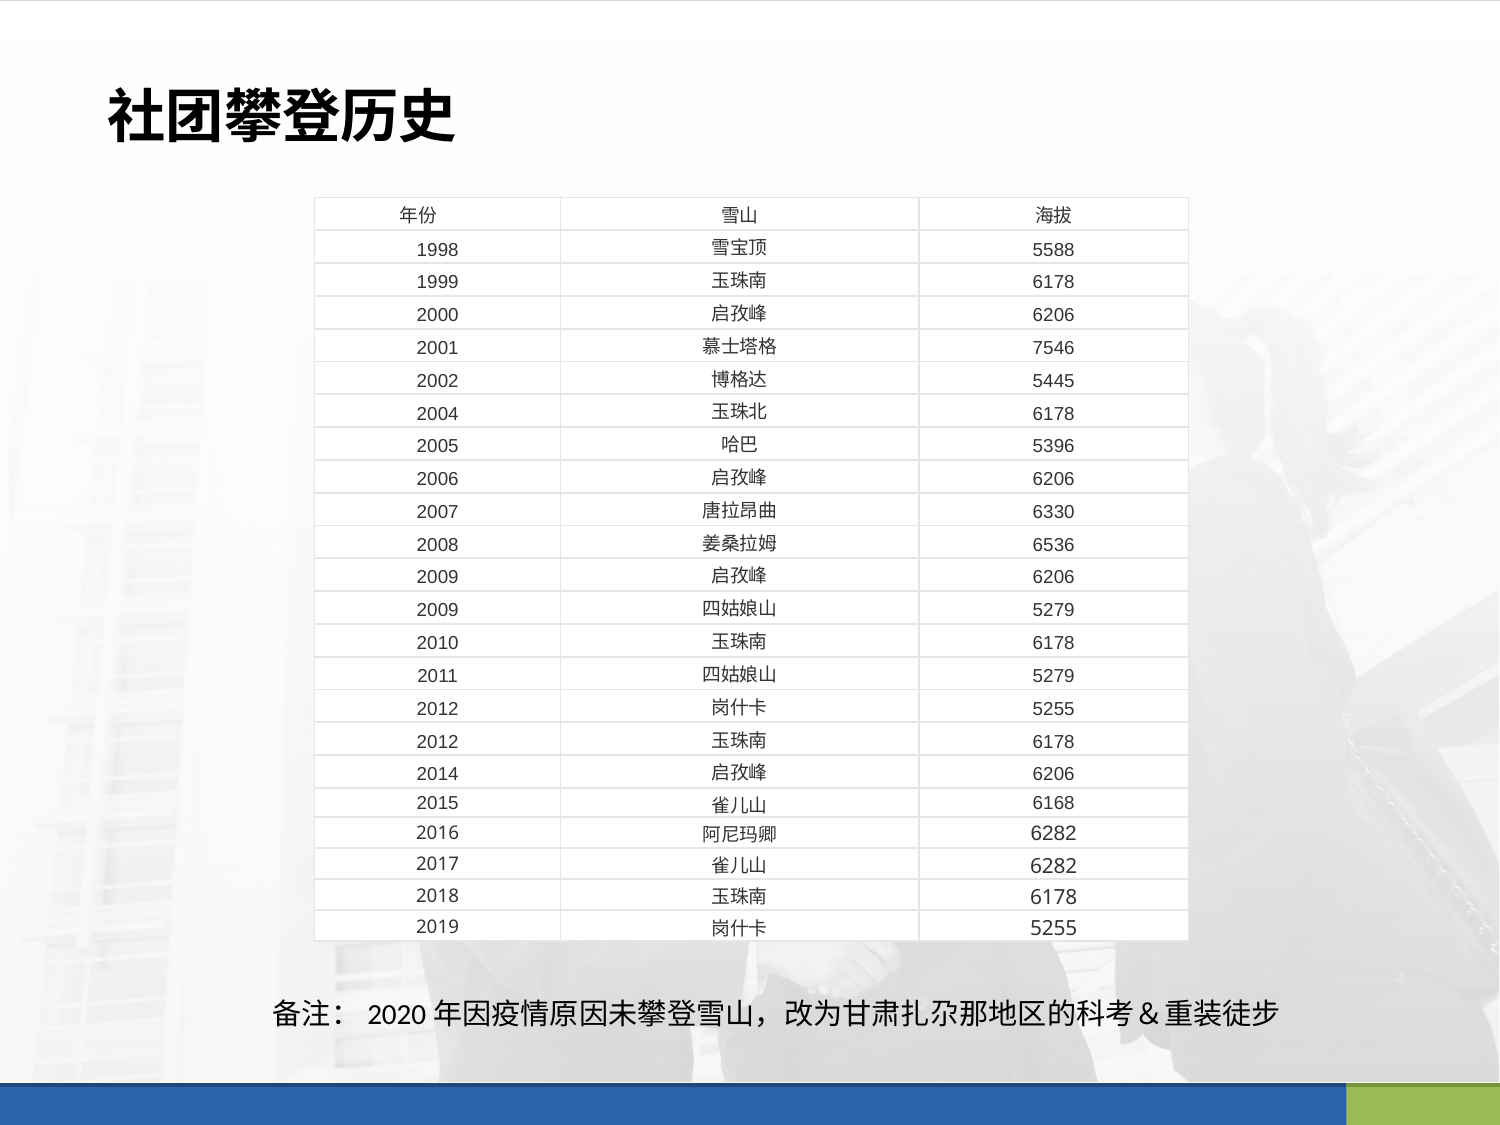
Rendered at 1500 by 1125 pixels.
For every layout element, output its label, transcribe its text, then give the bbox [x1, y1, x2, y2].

table_cell 1999 [315, 264, 560, 295]
table_cell 6330 [920, 494, 1188, 525]
table_cell 阿尼玛卿 [561, 818, 918, 847]
table_cell 2009 [315, 559, 560, 590]
table_cell 慕士塔格 [561, 330, 918, 361]
table_cell 2011 [315, 658, 560, 689]
table_cell 6178 [920, 395, 1188, 426]
table_cell 2007 [315, 494, 560, 525]
table_cell 6206 [920, 461, 1188, 492]
table_cell 6206 [920, 297, 1188, 328]
table_header 年份 [315, 198, 560, 229]
table_cell 5396 [920, 428, 1188, 459]
table_cell 2015 [315, 789, 560, 816]
table_cell 5255 [920, 690, 1188, 721]
table_cell 雀儿山 [561, 849, 918, 878]
text_box 备注：2020年因疫情原因未攀登雪山，改为甘肃扎尕那地区的科考＆重装徒步 [257, 987, 1297, 1038]
table_cell 6206 [920, 559, 1188, 590]
table_cell 2004 [315, 395, 560, 426]
table_cell 7546 [920, 330, 1188, 361]
table_cell 5255 [920, 911, 1188, 940]
table_cell 5279 [920, 592, 1188, 623]
table_cell 6282 [920, 818, 1188, 847]
table_cell 2017 [315, 849, 560, 878]
table_header 海拔 [920, 198, 1188, 229]
table_cell 玉珠南 [561, 625, 918, 656]
table_cell 6282 [920, 849, 1188, 878]
table_cell 玉珠北 [561, 395, 918, 426]
table_cell 玉珠南 [561, 264, 918, 295]
table_cell 2006 [315, 461, 560, 492]
table_header 雪山 [561, 198, 918, 229]
table_cell 启孜峰 [561, 559, 918, 590]
table_cell 2008 [315, 526, 560, 557]
table_cell 5445 [920, 362, 1188, 393]
table_cell 2010 [315, 625, 560, 656]
table_cell 6178 [920, 264, 1188, 295]
table_cell 2012 [315, 690, 560, 721]
table_cell 雪宝顶 [561, 231, 918, 262]
table_cell 6178 [920, 625, 1188, 656]
table_cell 2001 [315, 330, 560, 361]
table_cell 博格达 [561, 362, 918, 393]
table_cell 6206 [920, 756, 1188, 787]
table_cell 启孜峰 [561, 756, 918, 787]
table_cell 岗什卡 [561, 911, 918, 940]
table_cell 2019 [315, 911, 560, 940]
table_cell 6168 [920, 789, 1188, 816]
table_cell 岗什卡 [561, 690, 918, 721]
table_cell 2012 [315, 723, 560, 754]
text_box 社团攀登历史 [92, 72, 510, 157]
table_cell 6178 [920, 880, 1188, 909]
table_cell 5279 [920, 658, 1188, 689]
table_cell 姜桑拉姆 [561, 526, 918, 557]
table_cell 四姑娘山 [561, 592, 918, 623]
table_cell 2005 [315, 428, 560, 459]
table_cell 2018 [315, 880, 560, 909]
table_cell 玉珠南 [561, 723, 918, 754]
table_cell 启孜峰 [561, 461, 918, 492]
table_cell 雀儿山 [561, 789, 918, 816]
table_cell 5588 [920, 231, 1188, 262]
table_cell 唐拉昂曲 [561, 494, 918, 525]
table_cell 6536 [920, 526, 1188, 557]
table_cell 6178 [920, 723, 1188, 754]
table_cell 哈巴 [561, 428, 918, 459]
table_cell 2016 [315, 818, 560, 847]
table_cell 2000 [315, 297, 560, 328]
table_cell 2014 [315, 756, 560, 787]
table_cell 玉珠南 [561, 880, 918, 909]
table_cell 四姑娘山 [561, 658, 918, 689]
table_cell 2002 [315, 362, 560, 393]
table_cell 启孜峰 [561, 297, 918, 328]
table_cell 1998 [315, 231, 560, 262]
table_cell 2009 [315, 592, 560, 623]
